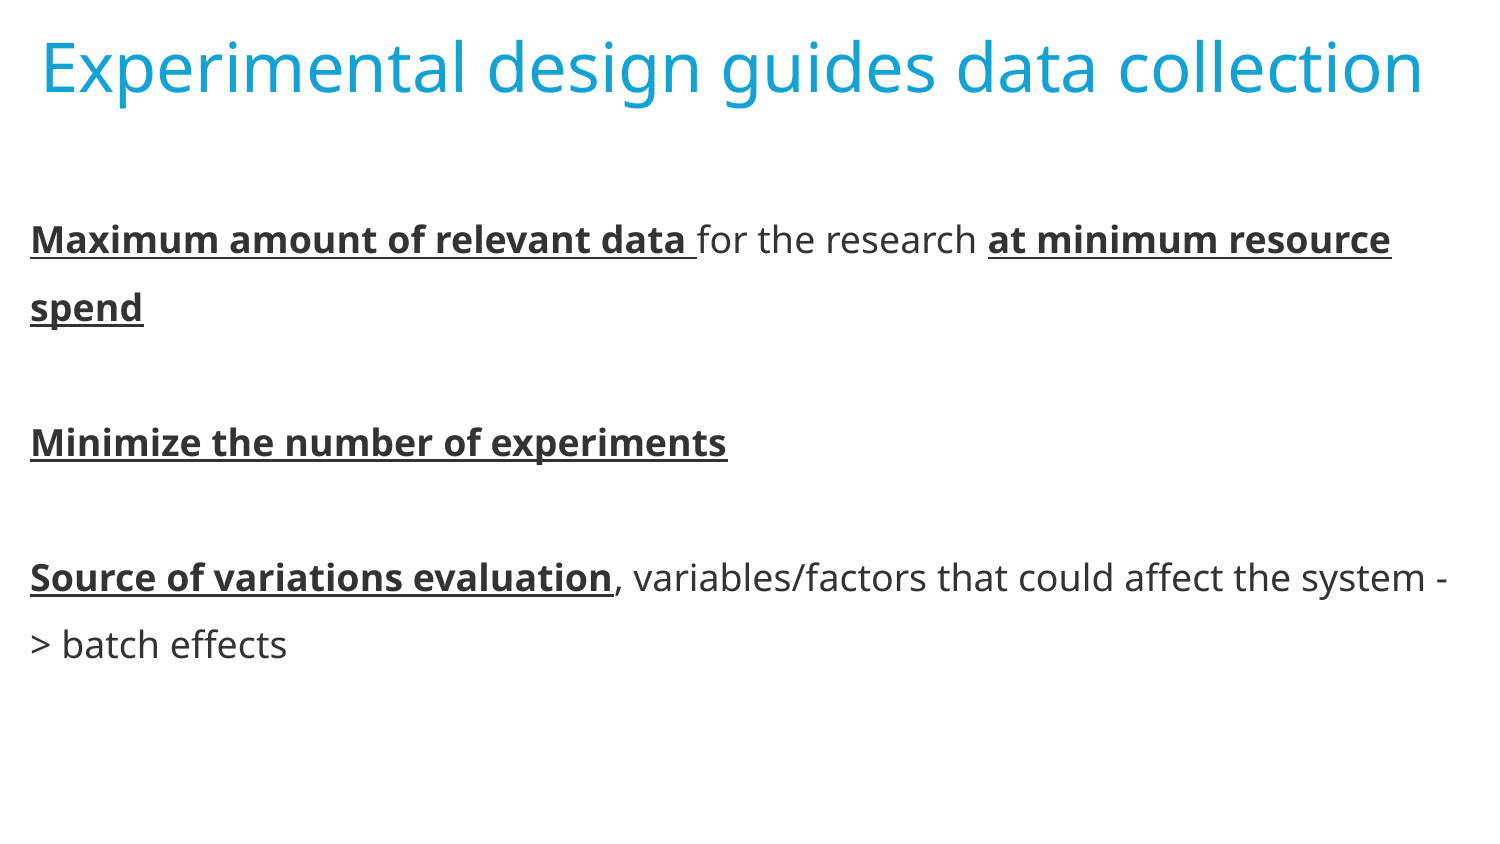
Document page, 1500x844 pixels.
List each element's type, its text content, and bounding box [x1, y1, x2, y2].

text_box Experimental design guides data collection [29, 18, 1491, 113]
text_box Maximum amount of relevant data for the research at minimum resource spend Minimize the number of experiments Source of variations evaluation, variables/factors that could affect the system -> batch effects [19, 187, 1481, 736]
